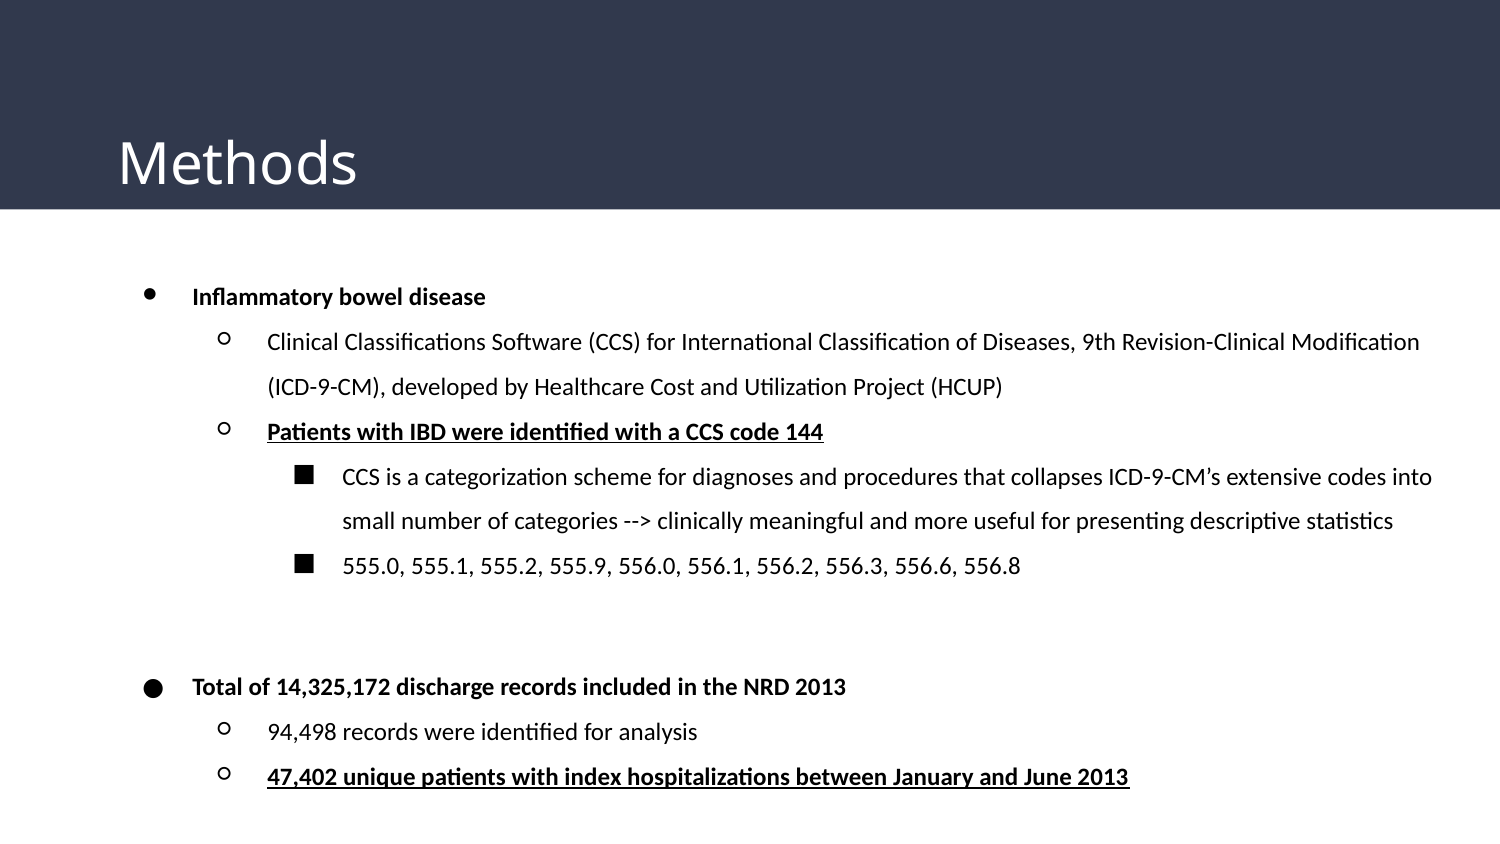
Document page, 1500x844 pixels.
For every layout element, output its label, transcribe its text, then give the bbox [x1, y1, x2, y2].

list Inflammatory bowel disease Clinical Classifications Software (CCS) for International Classification of Diseases, 9th Revision-Clinical Modification (ICD-9-CM), developed by Healthcare Cost and Utilization Project (HCUP) Patients with IBD were identified with a CCS code 144 CCS is a categorization scheme for diagnoses and procedures that collapses ICD-9-CM’s extensive codes into small number of categories --> clinically meaningful and more useful for presenting descriptive statistics 555.0, 555.1, 555.2, 555.9, 556.0, 556.1, 556.2, 556.3, 556.6, 556.8 Total of 14,325,172 discharge records included in the NRD 2013 94,498 records were identified for analysis 47,402 unique patients with index hospitalizations between January and June 2013 [102, 250, 1478, 786]
title Methods [102, 111, 1500, 214]
